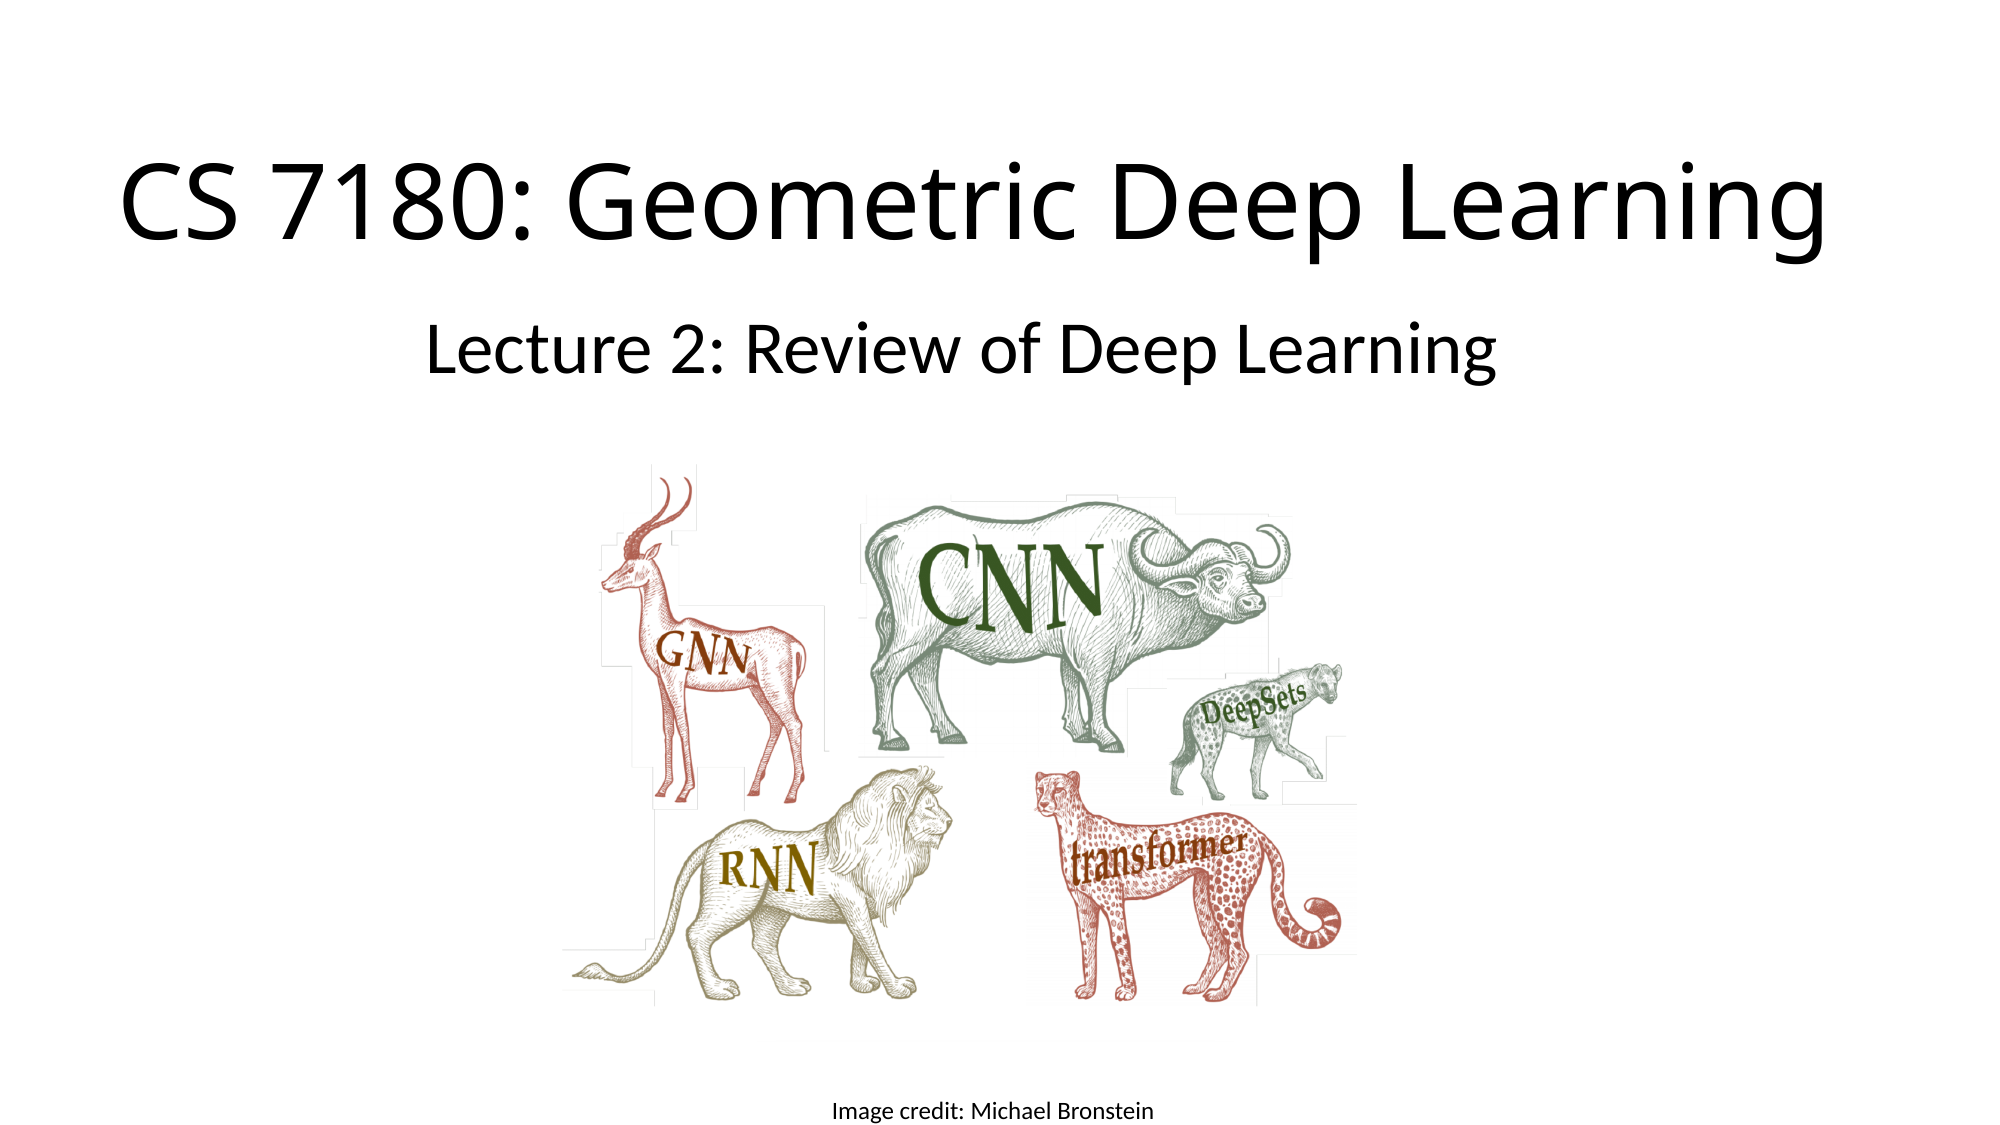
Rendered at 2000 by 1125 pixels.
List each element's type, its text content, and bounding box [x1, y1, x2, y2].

text_box Image credit: Michael Bronstein [562, 1087, 1425, 1125]
title CS 7180: Geometric Deep Learning [37, 62, 1913, 270]
subtitle Lecture 2: Review of Deep Learning [212, 301, 1712, 574]
picture [499, 437, 1518, 1042]
